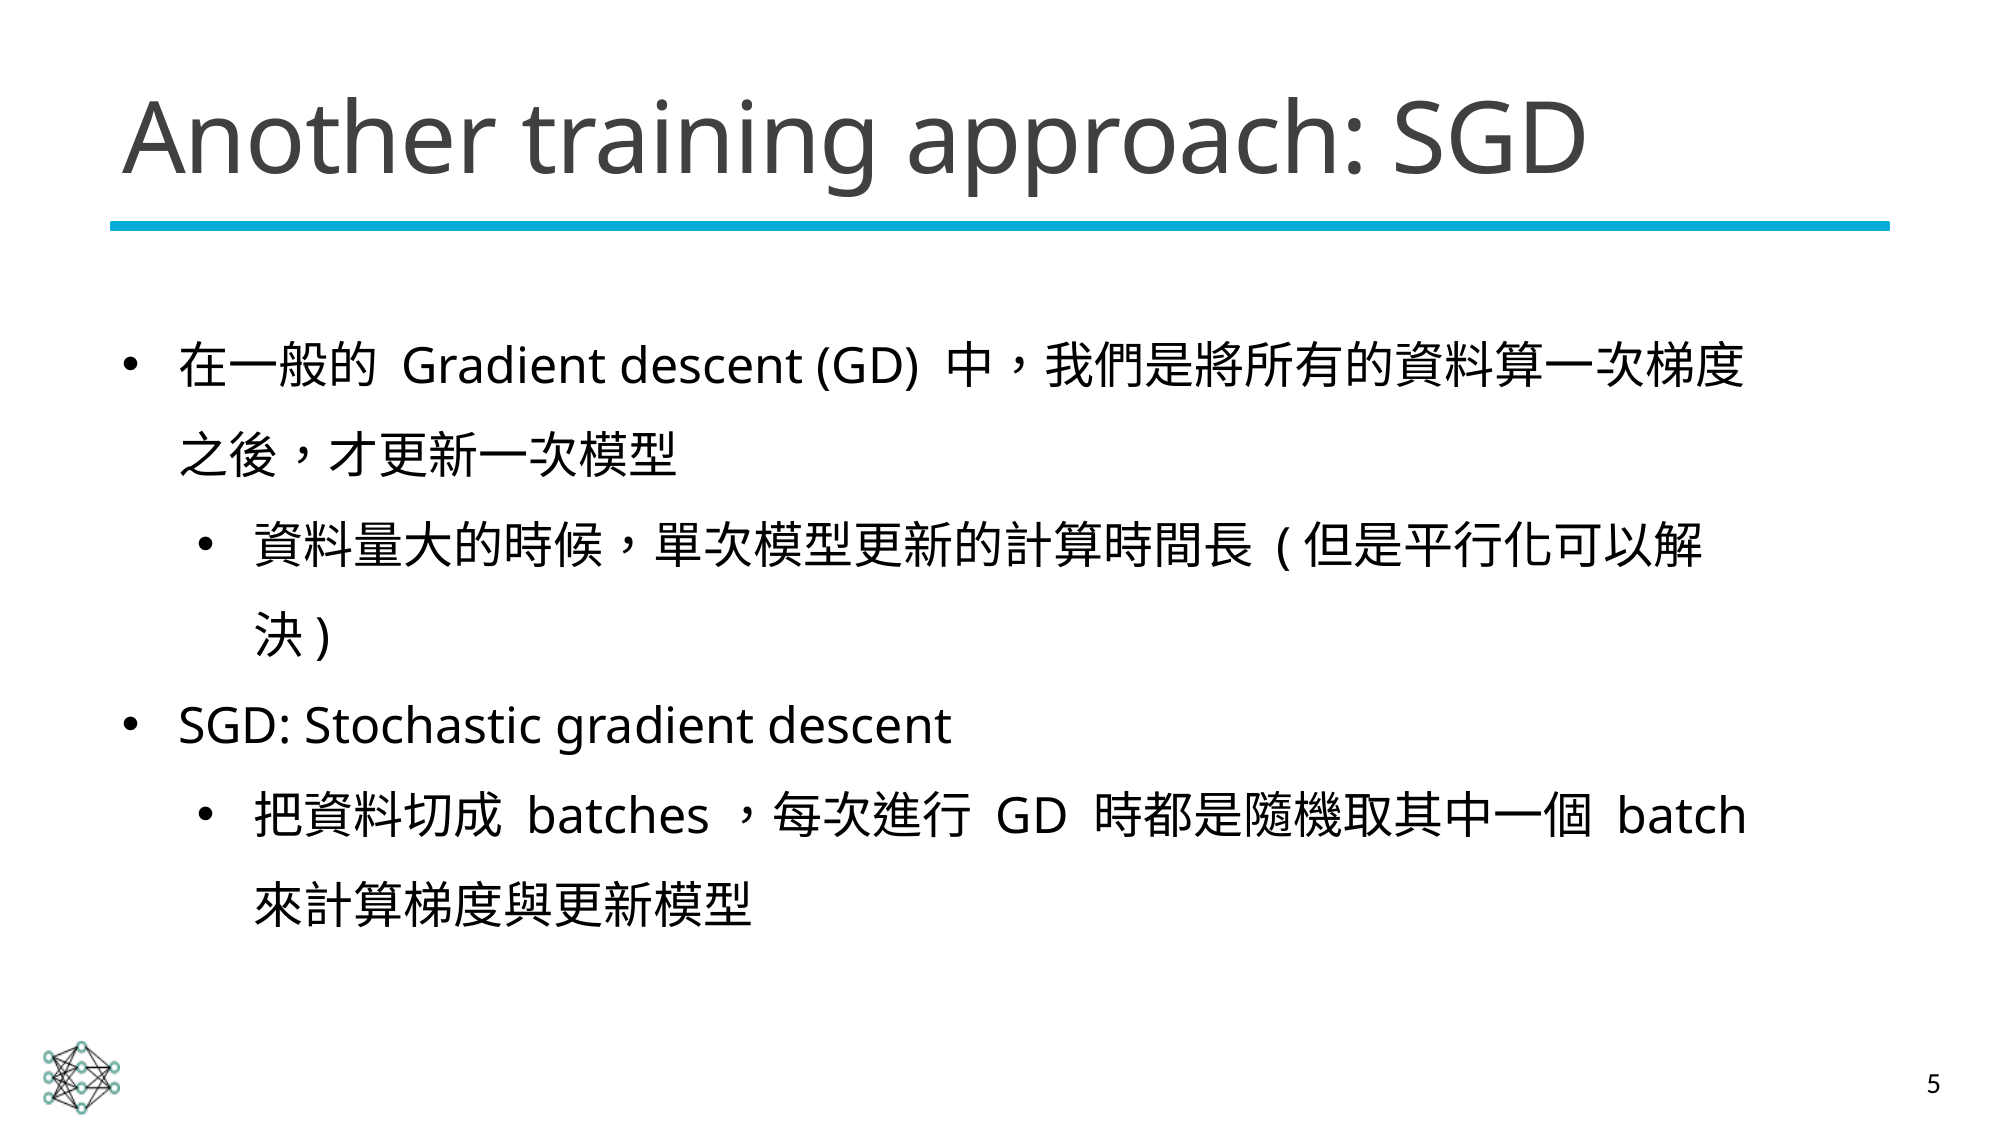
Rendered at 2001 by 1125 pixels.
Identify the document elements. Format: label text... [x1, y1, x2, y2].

title Another training approach: SGD [107, 58, 1899, 228]
picture [43, 1041, 120, 1116]
slide_number 5 [1740, 1052, 1957, 1113]
text_box 在一般的 Gradient descent (GD) 中，我們是將所有的資料算一次梯度之後，才更新一次模型 資料量大的時候，單次模型更新的計算時間長 (但是平行化可以解決) SGD: Stochastic gradient descent 把資料切成 batches，每次進行 GD 時都是隨機取其中一個 batch 來計算梯度與更新模型 [107, 296, 1770, 941]
